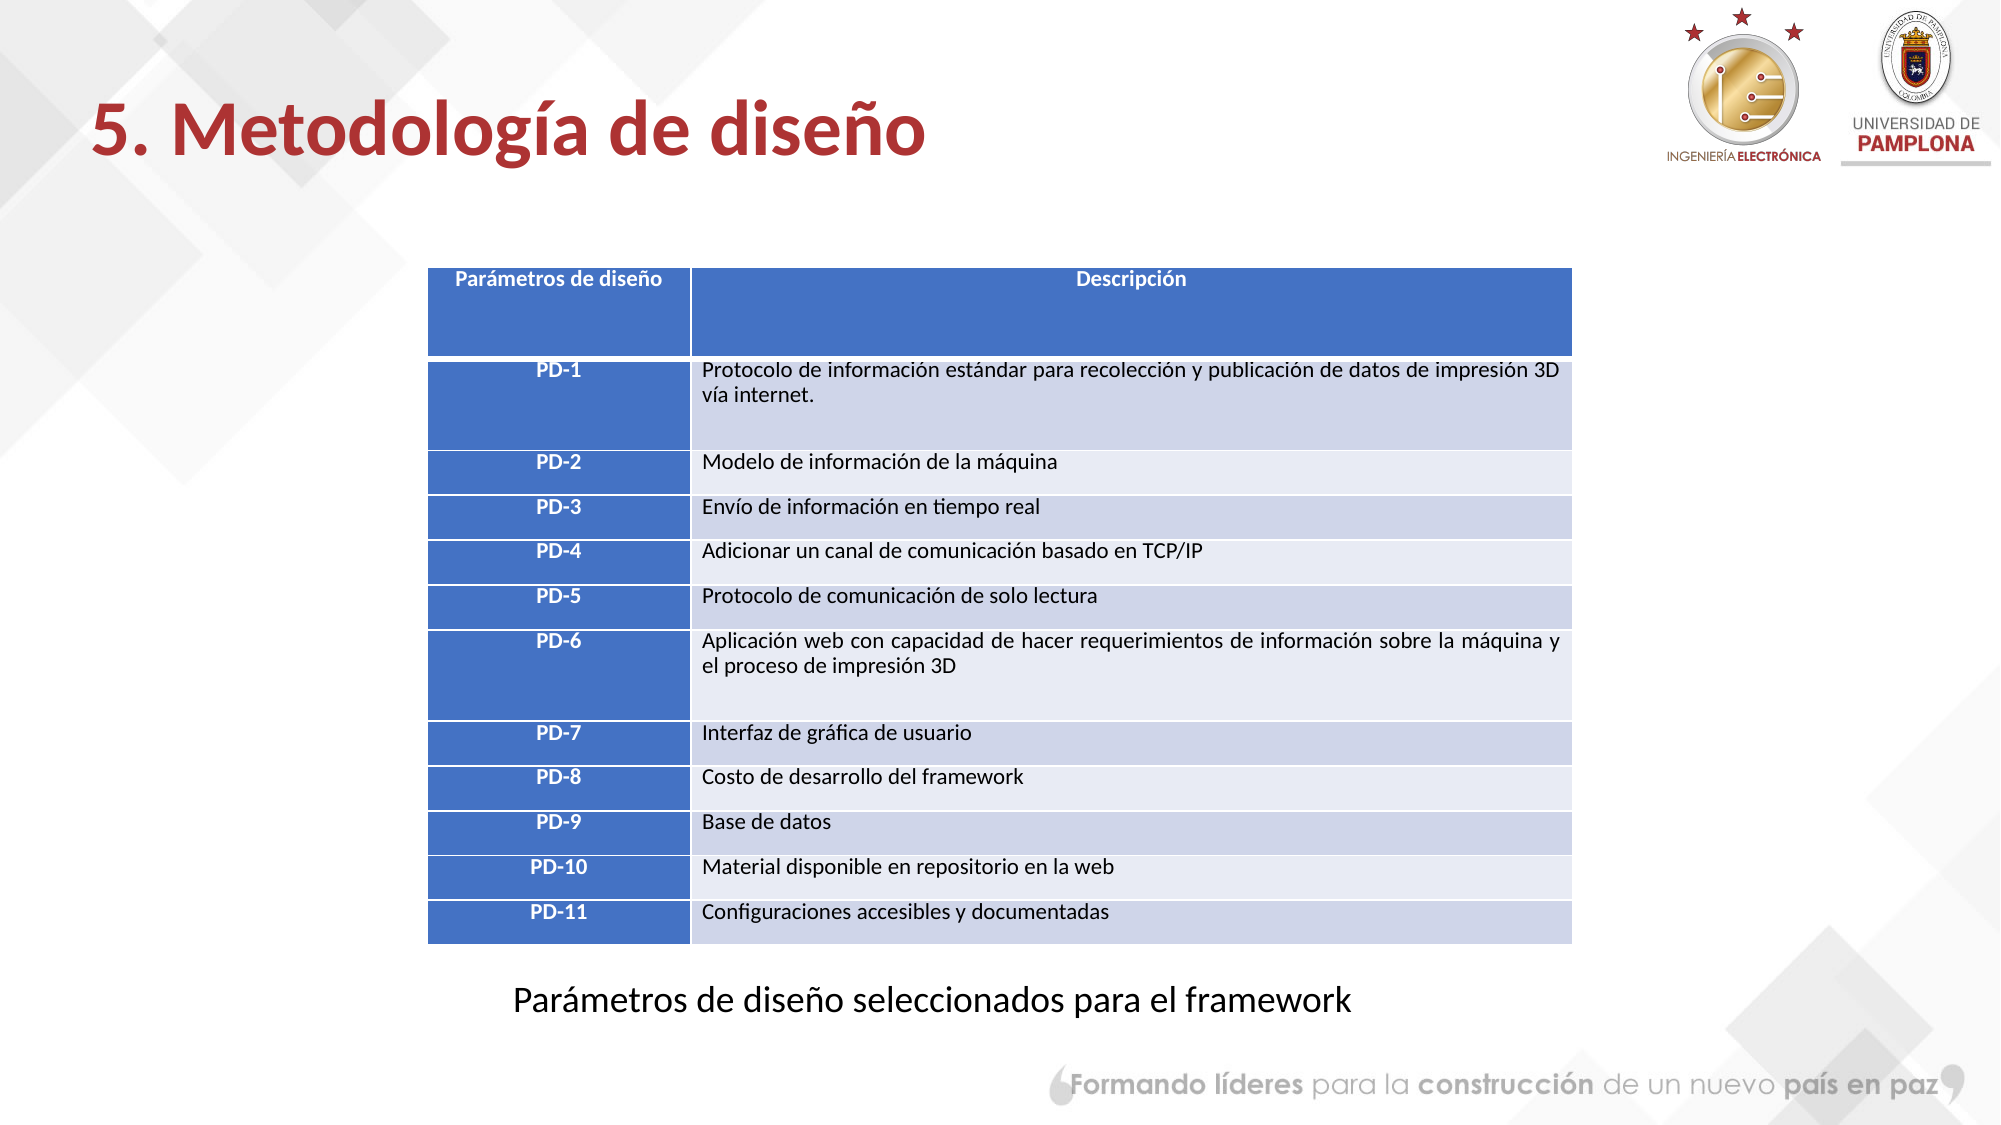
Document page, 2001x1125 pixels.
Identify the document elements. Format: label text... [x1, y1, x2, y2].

table_cell PD-11 [428, 901, 690, 944]
table_cell Interfaz de gráfica de usuario [692, 722, 1572, 765]
table_cell Configuraciones accesibles y documentadas [692, 901, 1572, 944]
table_cell PD-9 [428, 812, 690, 855]
picture [0, 0, 2000, 1125]
table_cell PD-4 [428, 541, 690, 584]
table_cell PD-2 [428, 451, 690, 494]
table_cell PD-7 [428, 722, 690, 765]
table_cell PD-1 [428, 362, 690, 450]
table_cell Envío de información en tiempo real [692, 496, 1572, 539]
table_cell PD-8 [428, 767, 690, 810]
table_header Parámetros de diseño [428, 268, 690, 356]
table_cell Protocolo de comunicación de solo lectura [692, 586, 1572, 629]
table_cell Modelo de información de la máquina [692, 451, 1572, 494]
table_cell Costo de desarrollo del framework [692, 767, 1572, 810]
table_cell PD-5 [428, 586, 690, 629]
table_cell Base de datos [692, 812, 1572, 855]
table_cell PD-10 [428, 856, 690, 899]
table_cell Material disponible en repositorio en la web [692, 856, 1572, 899]
table_cell PD-3 [428, 496, 690, 539]
text_box Parámetros de diseño seleccionados para el framework [498, 968, 1379, 1028]
table_cell Aplicación web con capacidad de hacer requerimientos de información sobre la máquina y el proceso de impresión 3D [692, 631, 1572, 720]
table_header Descripción [692, 268, 1572, 356]
title 5. Metodología de diseño [75, 68, 1801, 180]
table_cell Adicionar un canal de comunicación basado en TCP/IP [692, 541, 1572, 584]
table_cell Protocolo de información estándar para recolección y publicación de datos de impresión 3D vía internet. [692, 362, 1572, 450]
table_cell PD-6 [428, 631, 690, 720]
